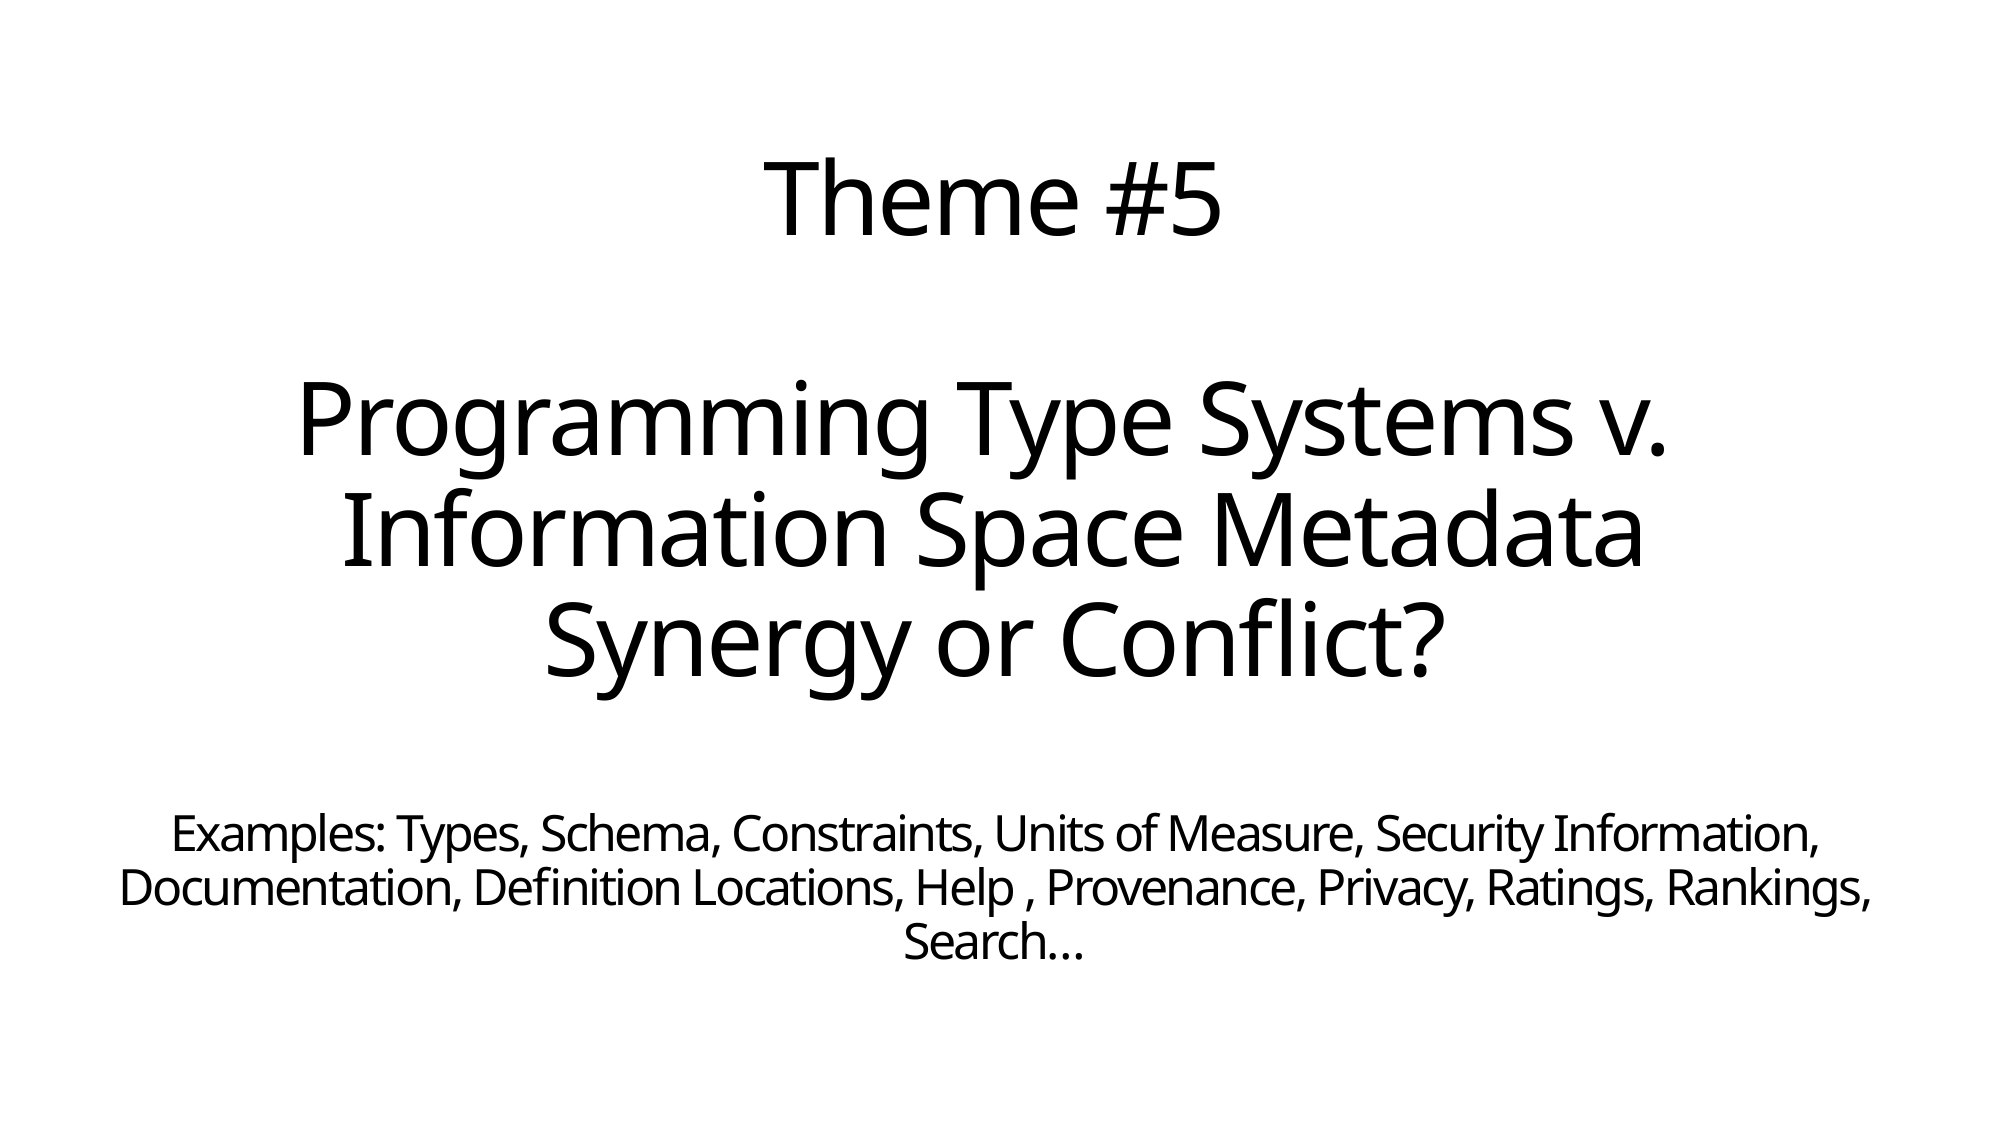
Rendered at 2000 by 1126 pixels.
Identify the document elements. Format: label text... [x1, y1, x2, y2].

title Theme #5 Programming Type Systems v. Information Space Metadata Synergy or Conflict? Examples: Types, Schema, Constraints, Units of Measure, Security Information, Documentation, Definition Locations, Help , Provenance, Privacy, Ratings, Rankings, Search… [78, 147, 1911, 248]
